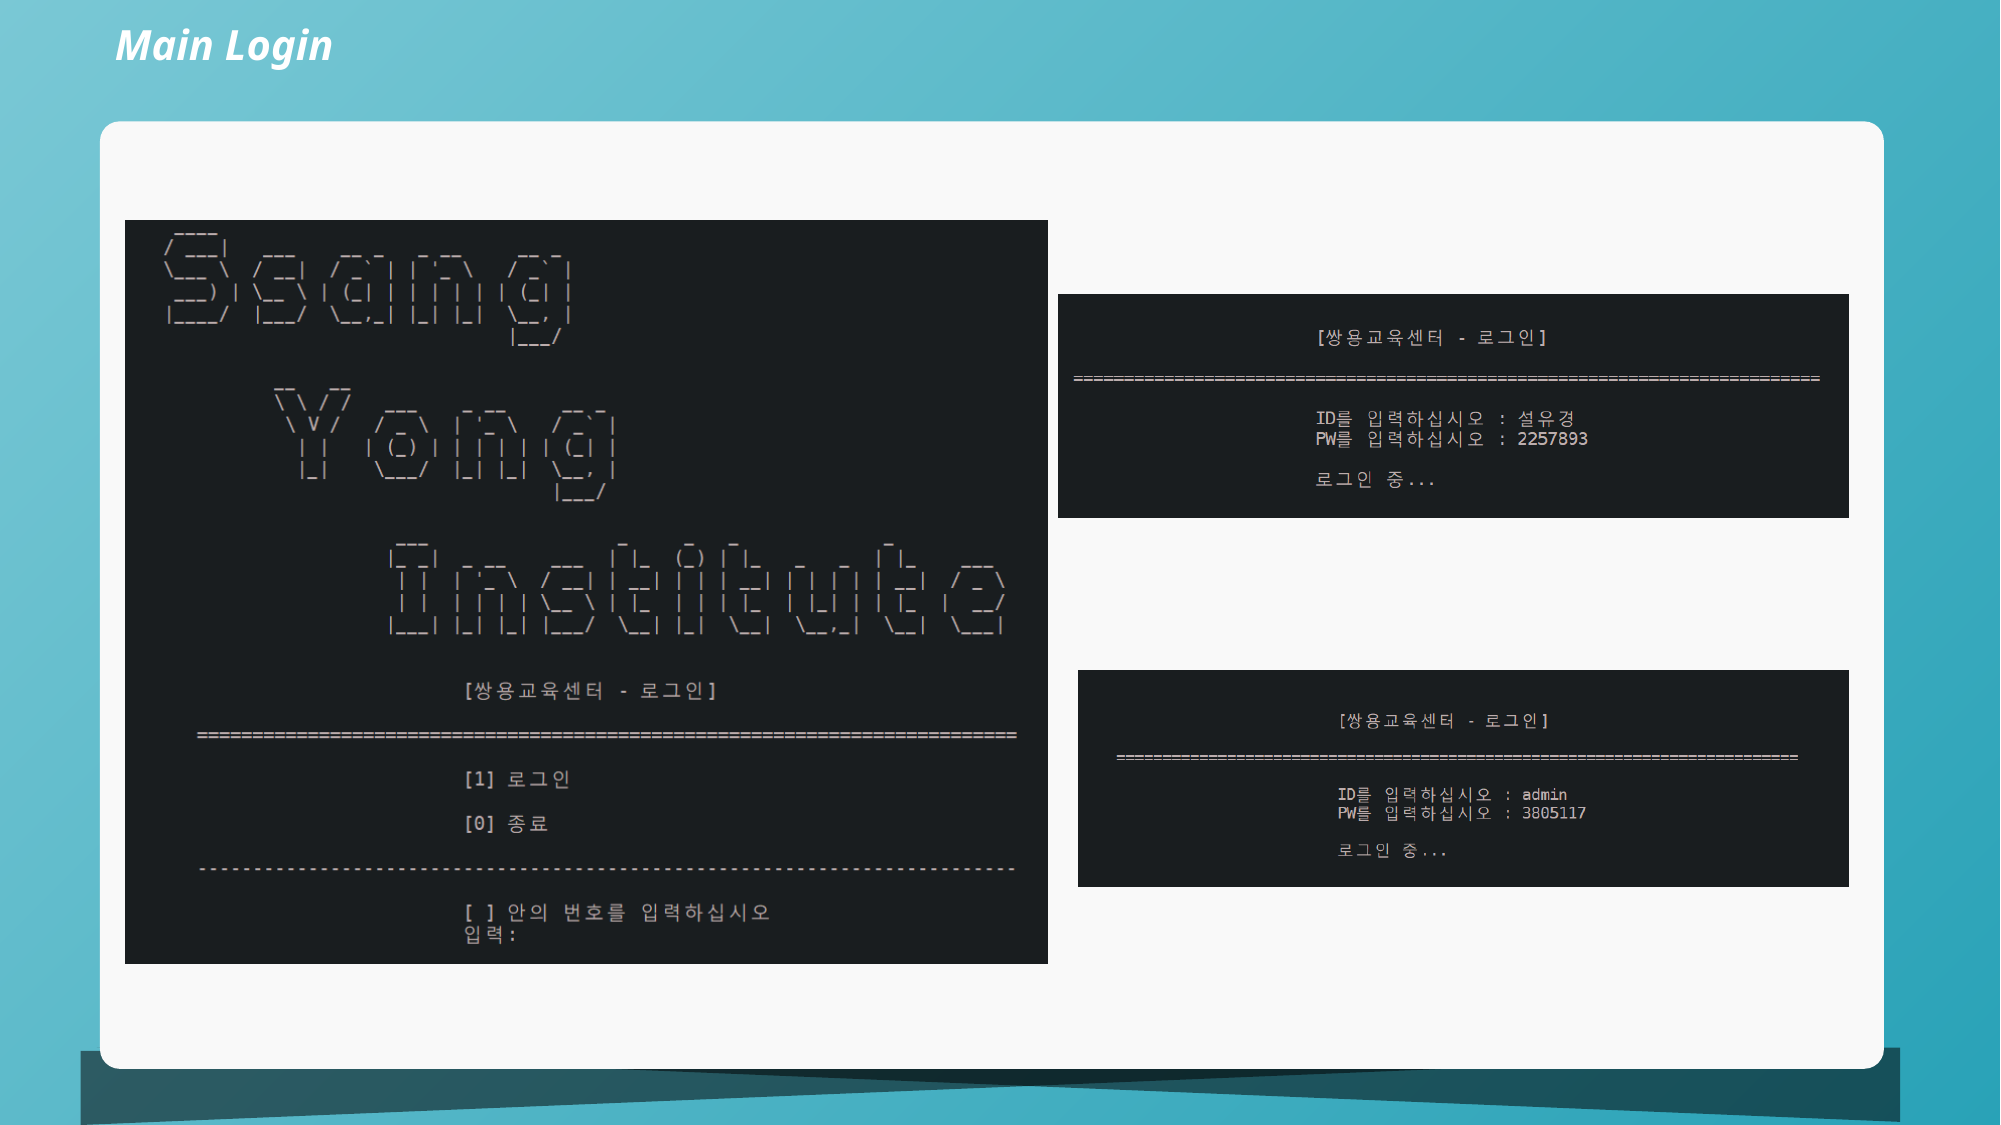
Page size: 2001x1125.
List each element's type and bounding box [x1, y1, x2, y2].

picture [1058, 294, 1850, 518]
picture [1078, 669, 1850, 887]
picture [125, 220, 1048, 964]
text_box [80, 11, 1901, 1125]
